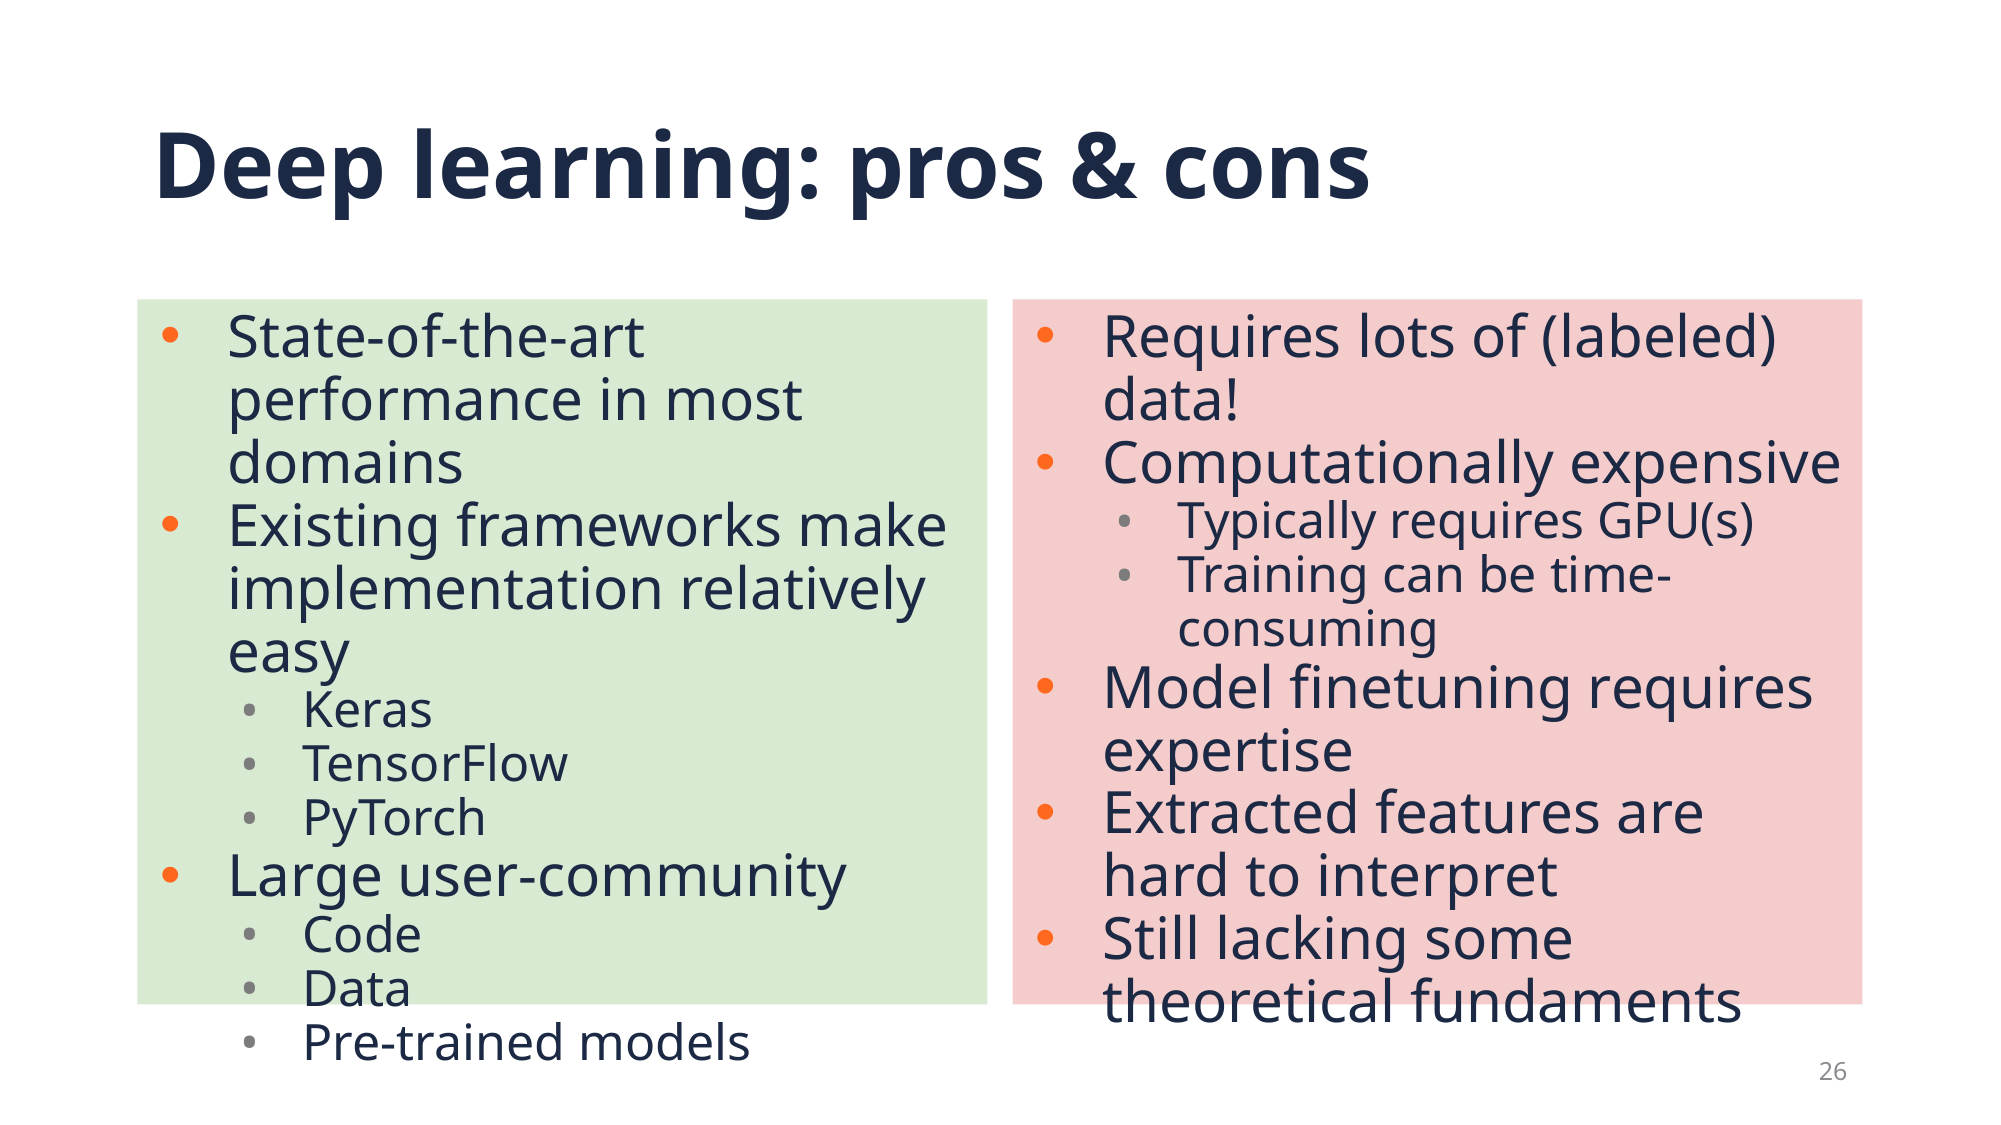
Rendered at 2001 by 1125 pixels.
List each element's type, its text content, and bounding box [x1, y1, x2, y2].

list Requires lots of (labeled) data! Computationally expensive Typically requires GPU(s) Training can be time-consuming Model finetuning requires expertise Extracted features are hard to interpret Still lacking some theoretical fundaments [1012, 299, 1863, 1005]
slide_number 26 [1412, 1042, 1863, 1103]
list State-of-the-art performance in most domains Existing frameworks make implementation relatively easy Keras TensorFlow PyTorch Large user-community Code Data Pre-trained models [137, 299, 988, 1005]
title Deep learning: pros & cons [137, 59, 1863, 278]
